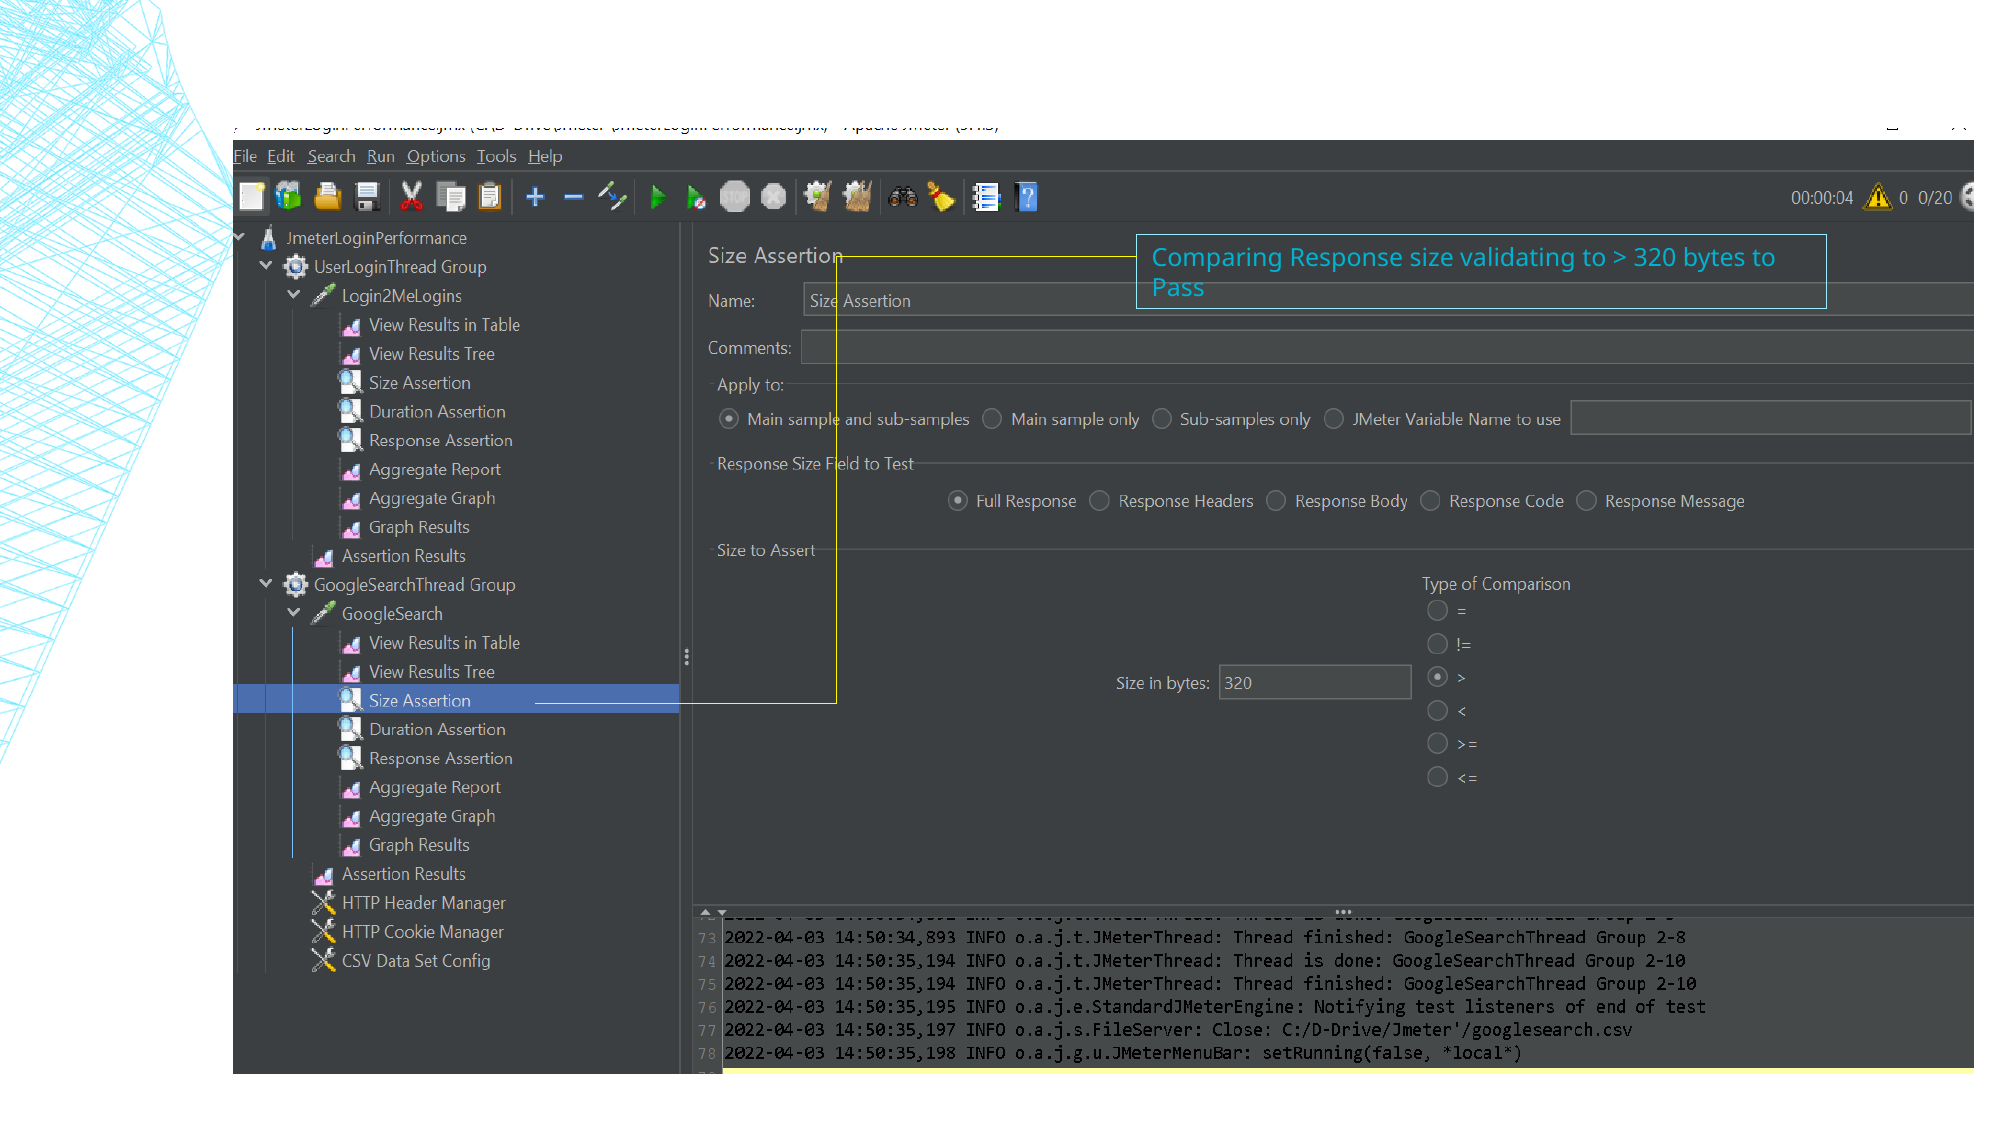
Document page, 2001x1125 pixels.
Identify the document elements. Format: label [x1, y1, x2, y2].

picture [0, 0, 2001, 1125]
text_box [535, 256, 1137, 704]
